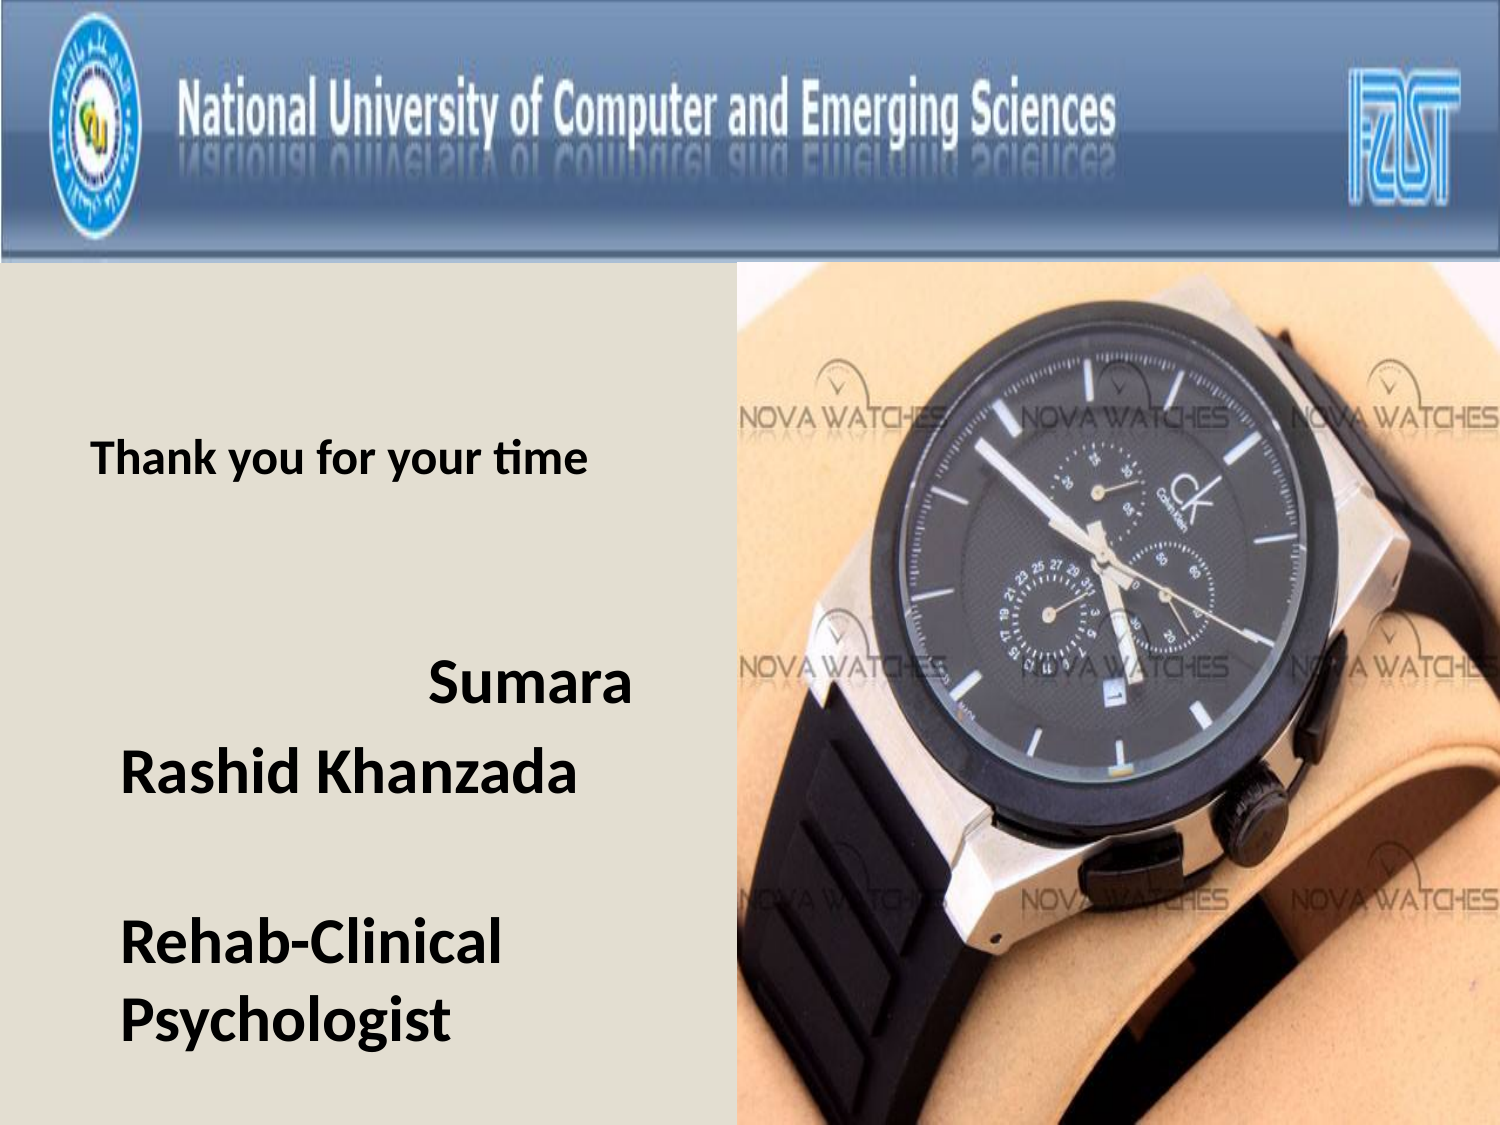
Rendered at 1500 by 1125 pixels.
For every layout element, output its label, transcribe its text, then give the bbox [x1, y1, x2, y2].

picture [0, 0, 1500, 263]
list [737, 262, 1500, 1125]
list Sumara Rashid Khanzada Rehab-Clinical Psychologist [50, 275, 732, 1063]
